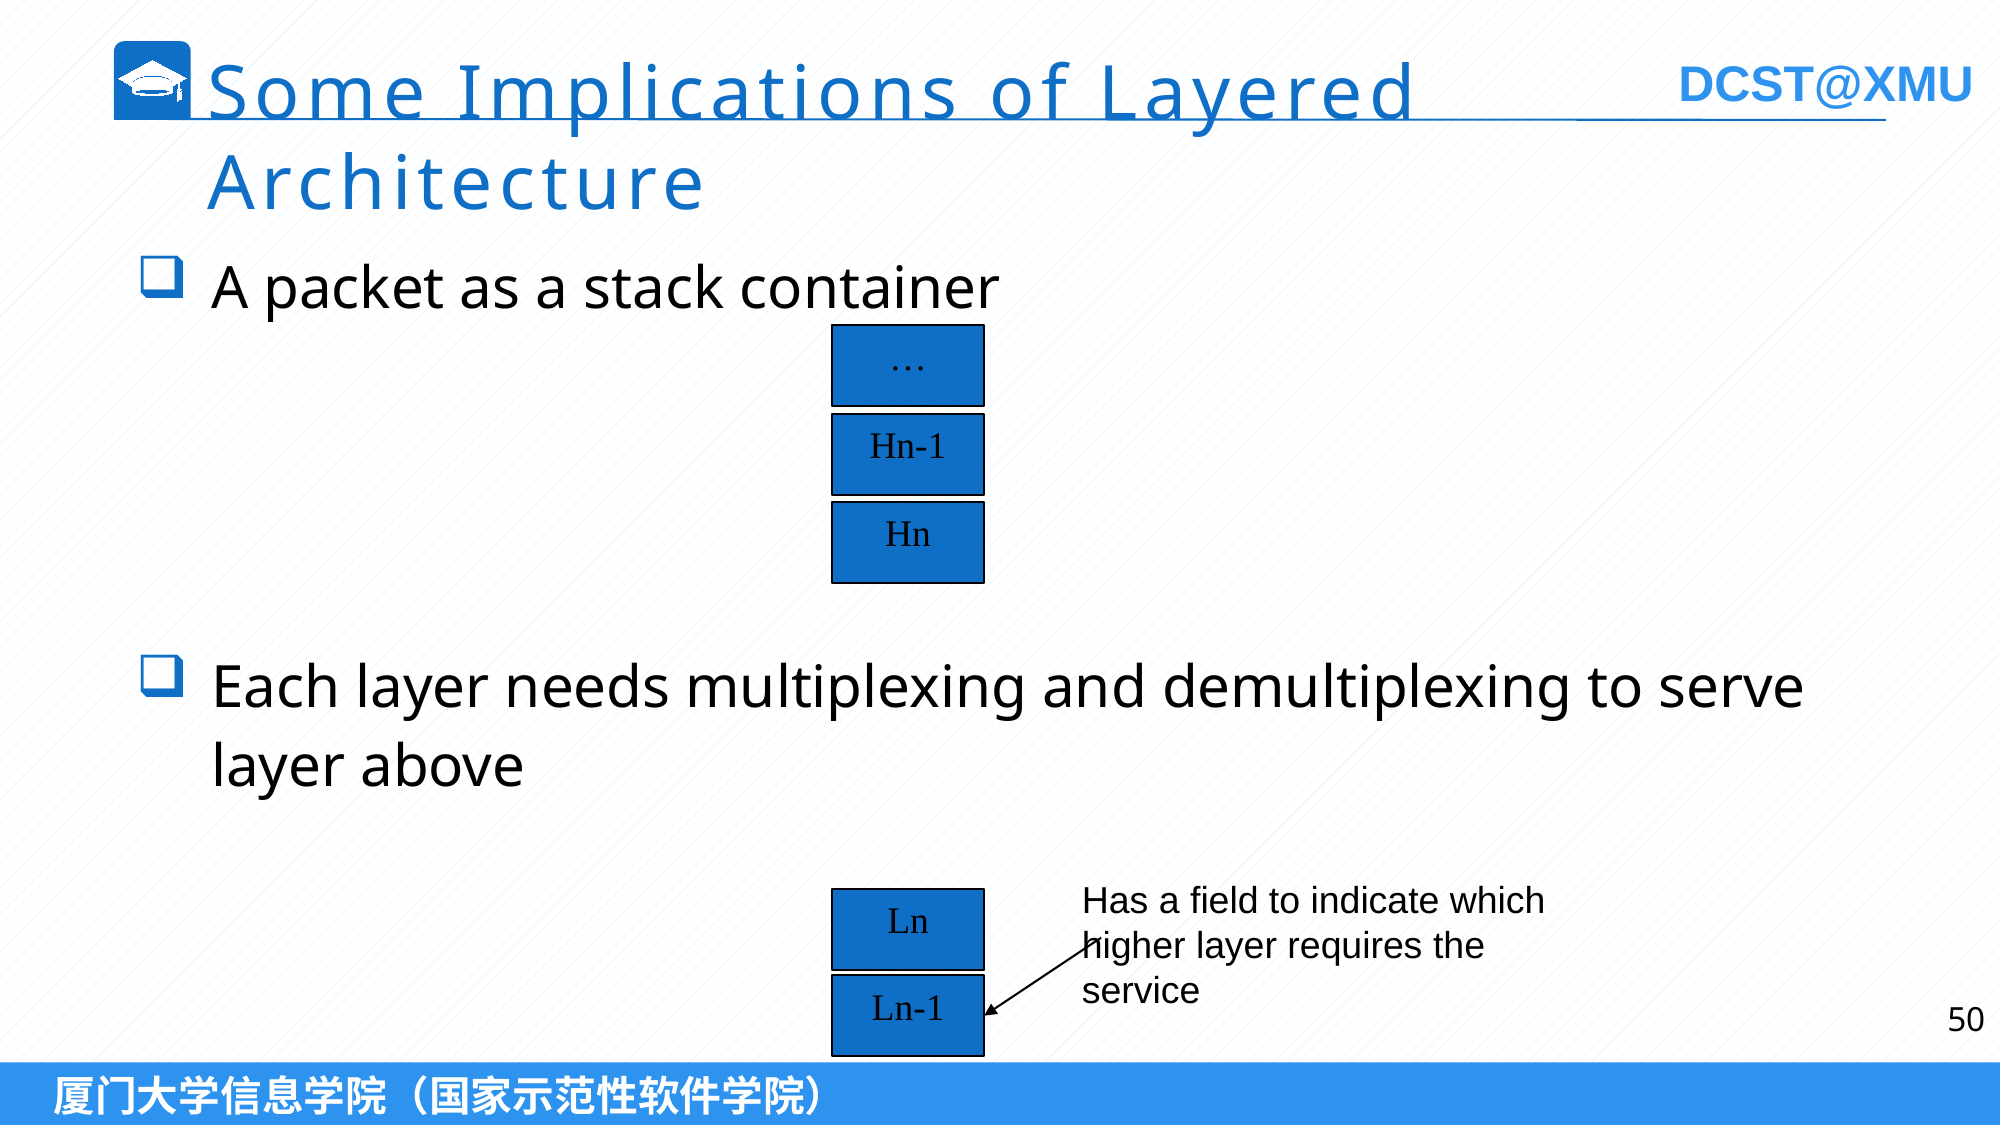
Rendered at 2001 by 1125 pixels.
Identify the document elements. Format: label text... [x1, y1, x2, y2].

text_box Hn-1 [831, 414, 985, 496]
text_box … [831, 325, 985, 407]
text_box Ln [831, 888, 985, 970]
text_box 50 [1884, 990, 2000, 1066]
text_box Has a field to indicate which higher layer requires the service [1067, 868, 1562, 1019]
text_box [984, 937, 1102, 1016]
text_box Hn [831, 501, 985, 583]
text_box A packet as a stack container Each layer needs multiplexing and demultiplexing to serve layer above [121, 233, 1863, 1029]
text_box Ln-1 [831, 975, 985, 1057]
list Some Implications of Layered Architecture [192, 36, 1634, 187]
